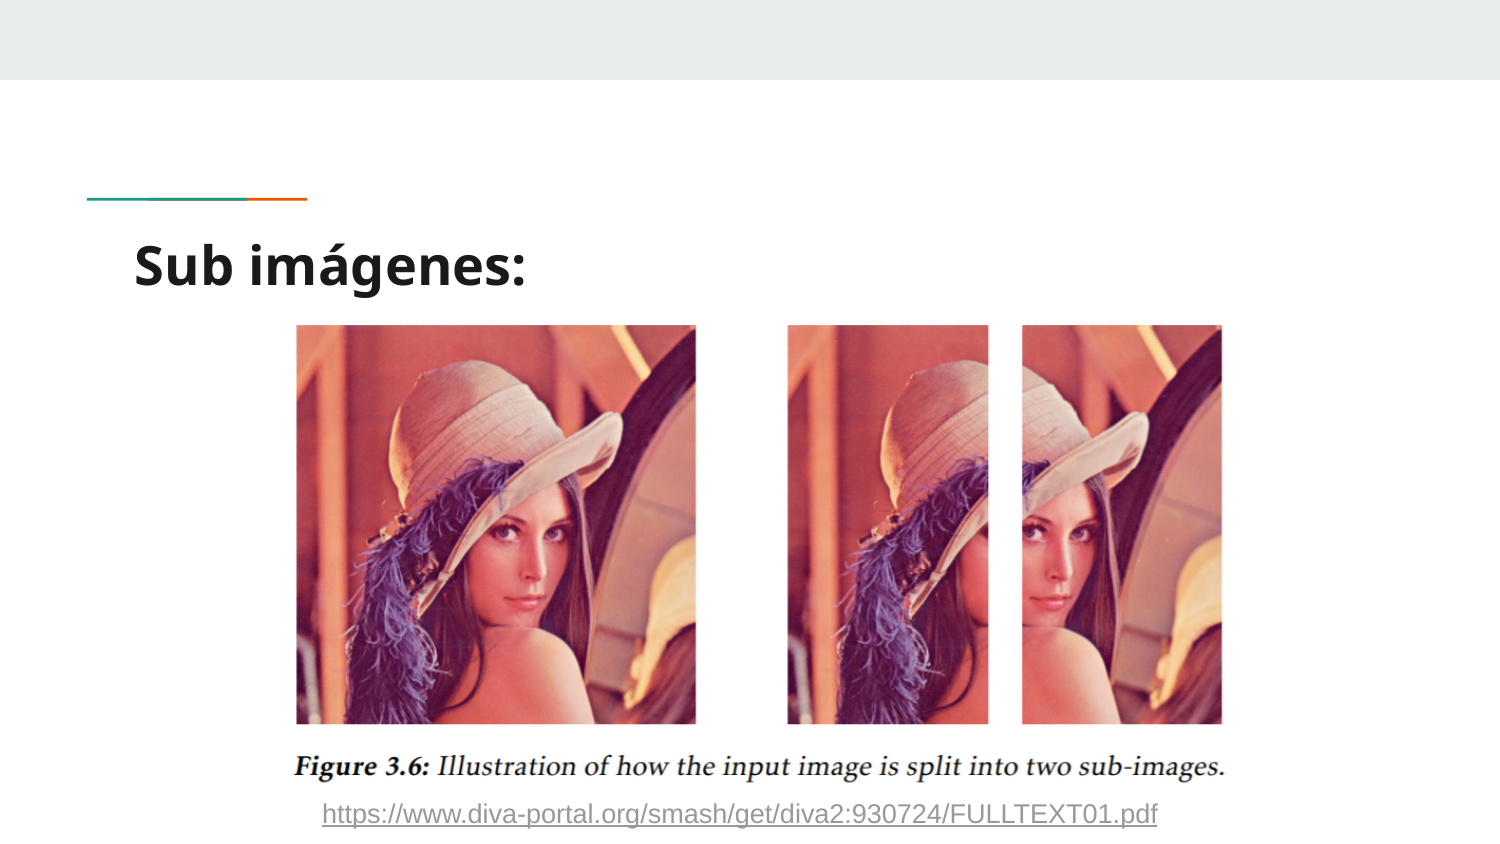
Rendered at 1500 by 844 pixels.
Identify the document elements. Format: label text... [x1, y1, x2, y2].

title Sub imágenes: [119, 216, 1381, 305]
text_box https://www.diva-portal.org/smash/get/diva2:930724/FULLTEXT01.pdf [307, 781, 1280, 834]
picture [250, 303, 1251, 794]
